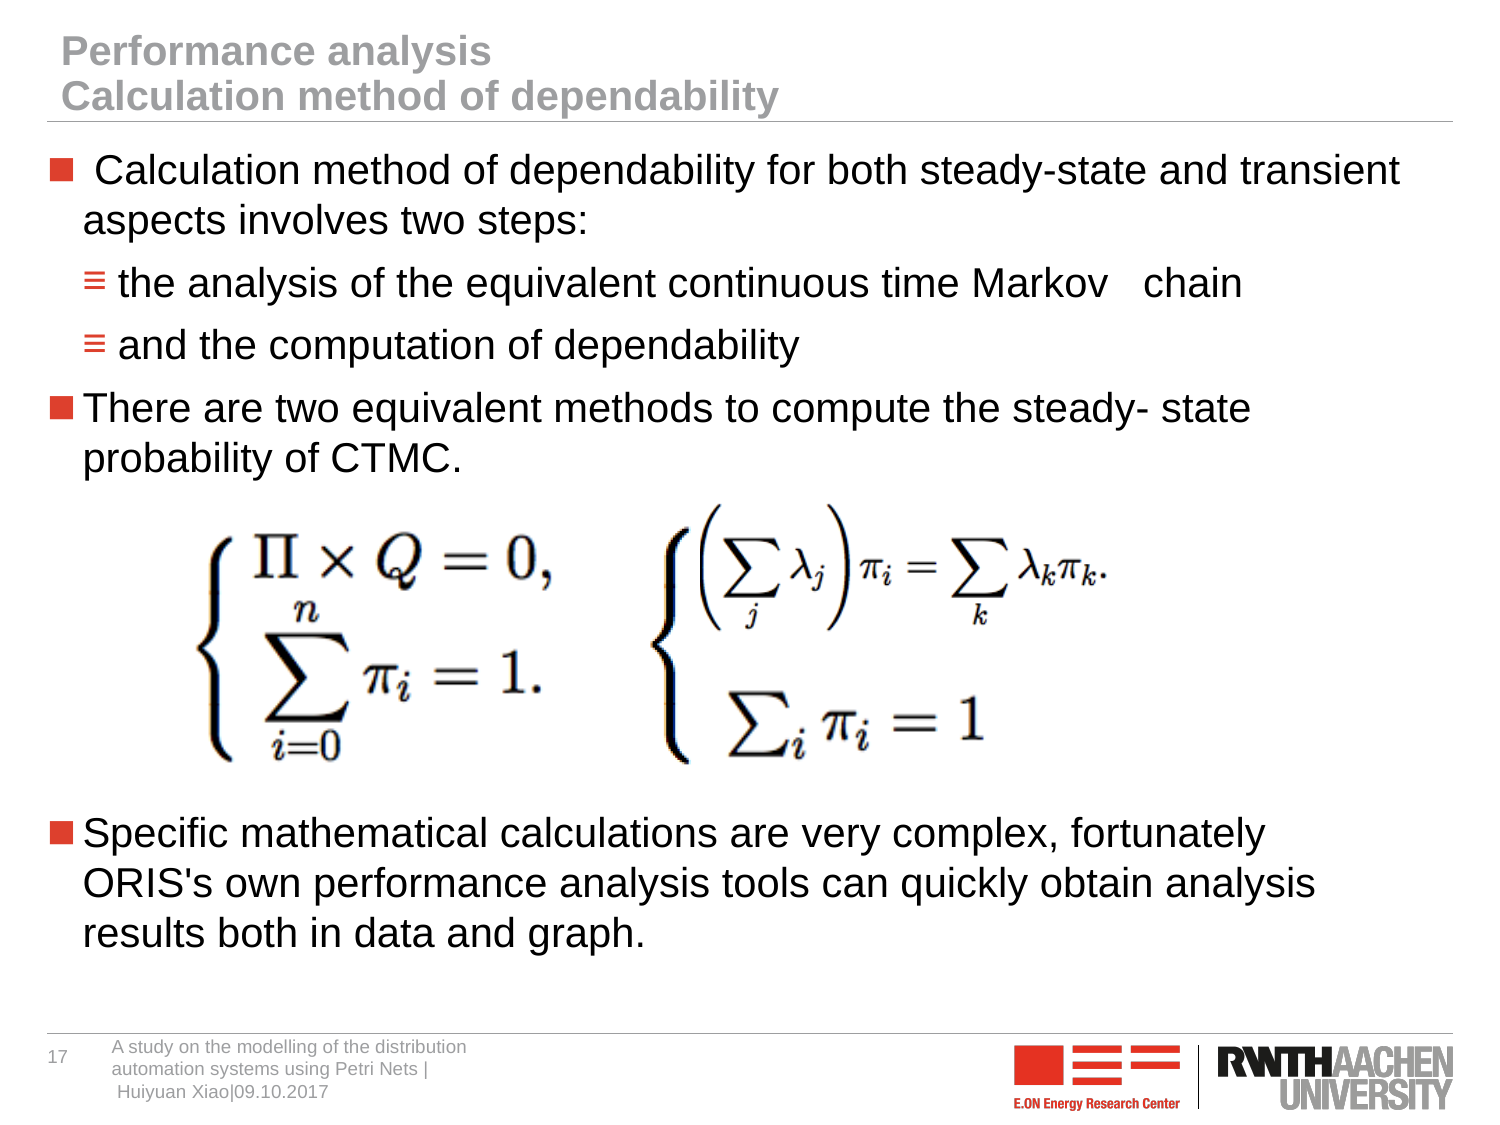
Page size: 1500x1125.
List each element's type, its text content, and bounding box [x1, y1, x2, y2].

picture [717, 687, 988, 768]
list Calculation method of dependability for both steady-state and transient aspects involves two steps: the analysis of the equivalent continuous time Markov chain and the computation of dependability There are two equivalent methods to compute the steady- state probability of CTMC. Specific mathematical calculations are very complex, fortunately ORIS's own performance analysis tools can quickly obtain analysis results both in data and graph. [47, 142, 1407, 1020]
title Performance analysis Calculation method of dependability [60, 30, 1440, 120]
picture [1013, 1045, 1180, 1112]
picture [77, 493, 1129, 794]
picture [1218, 1046, 1453, 1111]
